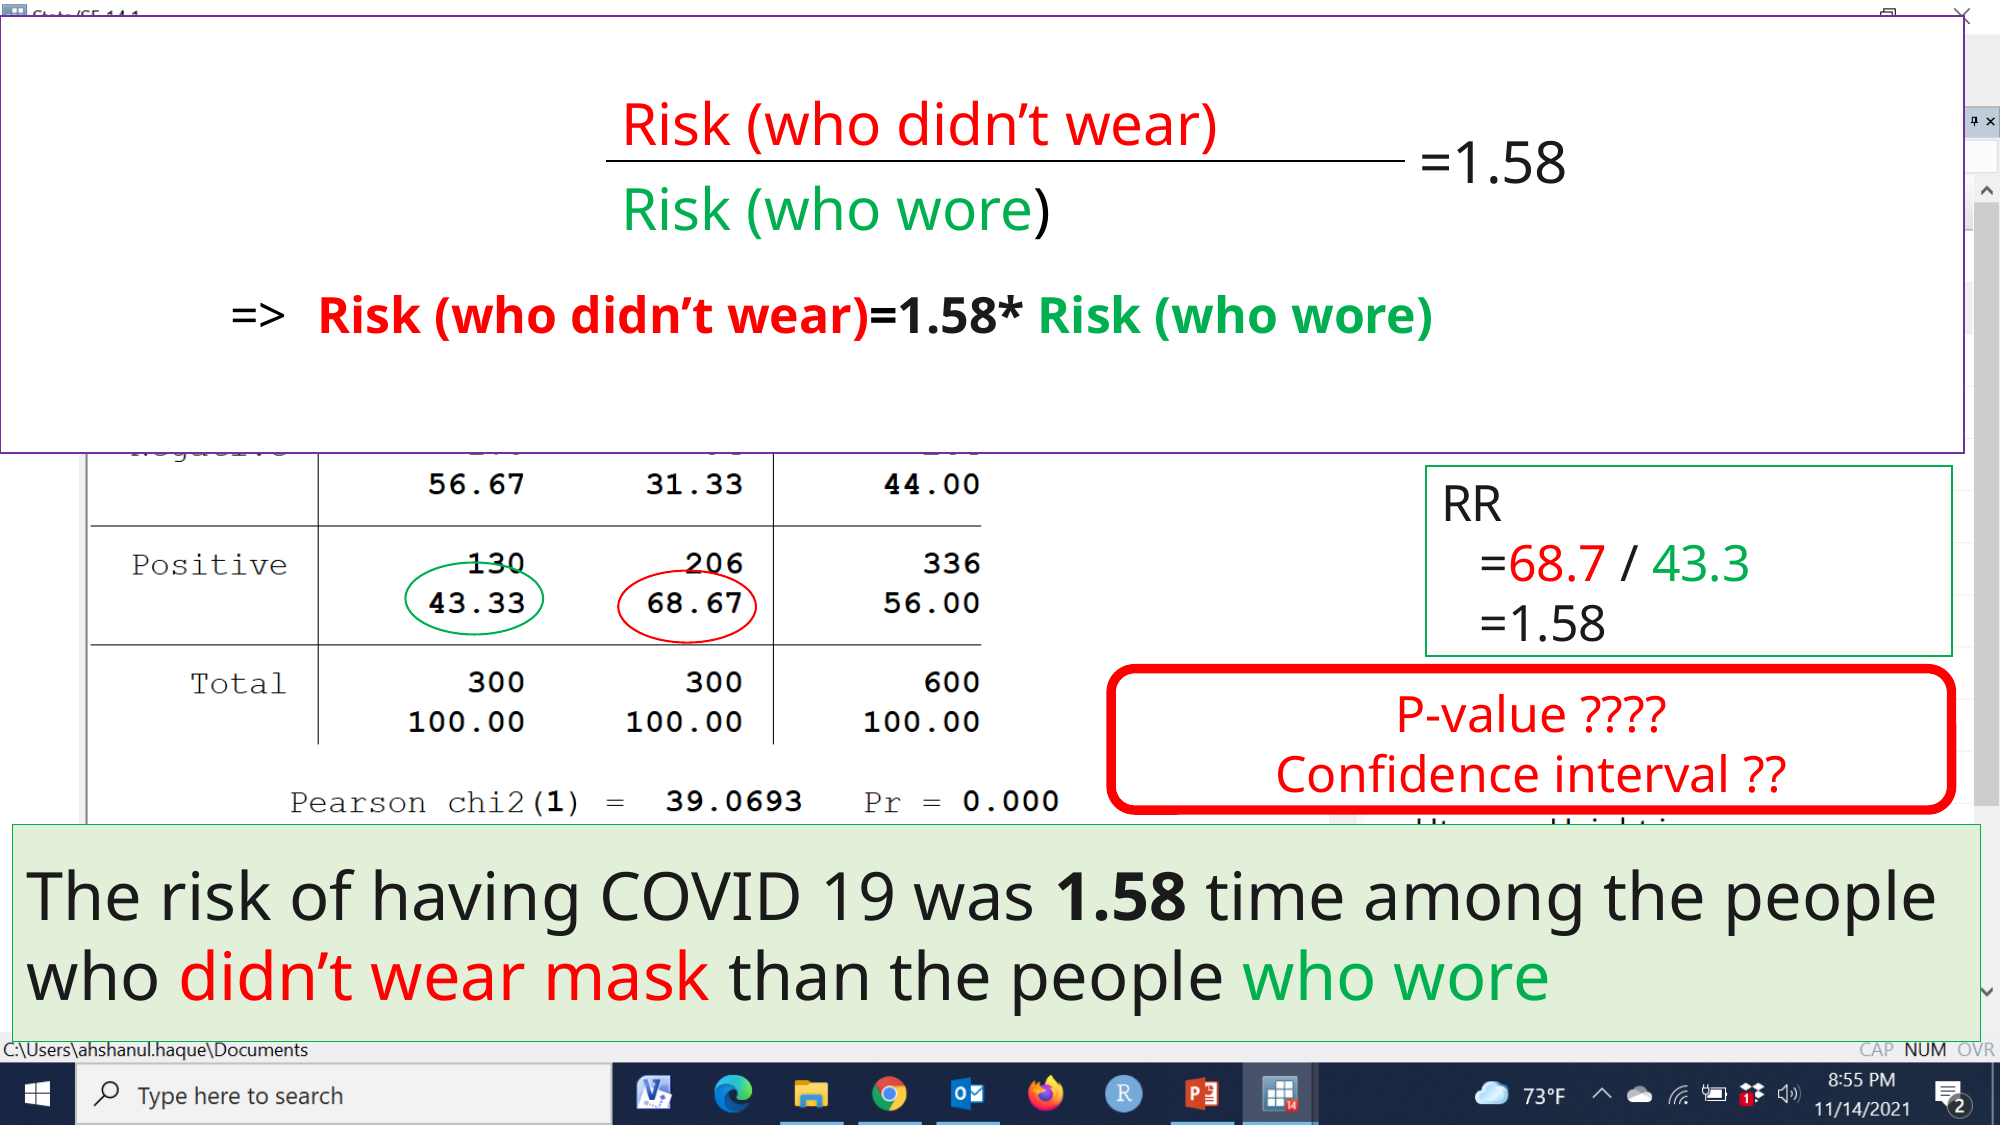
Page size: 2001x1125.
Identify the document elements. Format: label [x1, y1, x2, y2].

text_box [0, 0, 2000, 1125]
